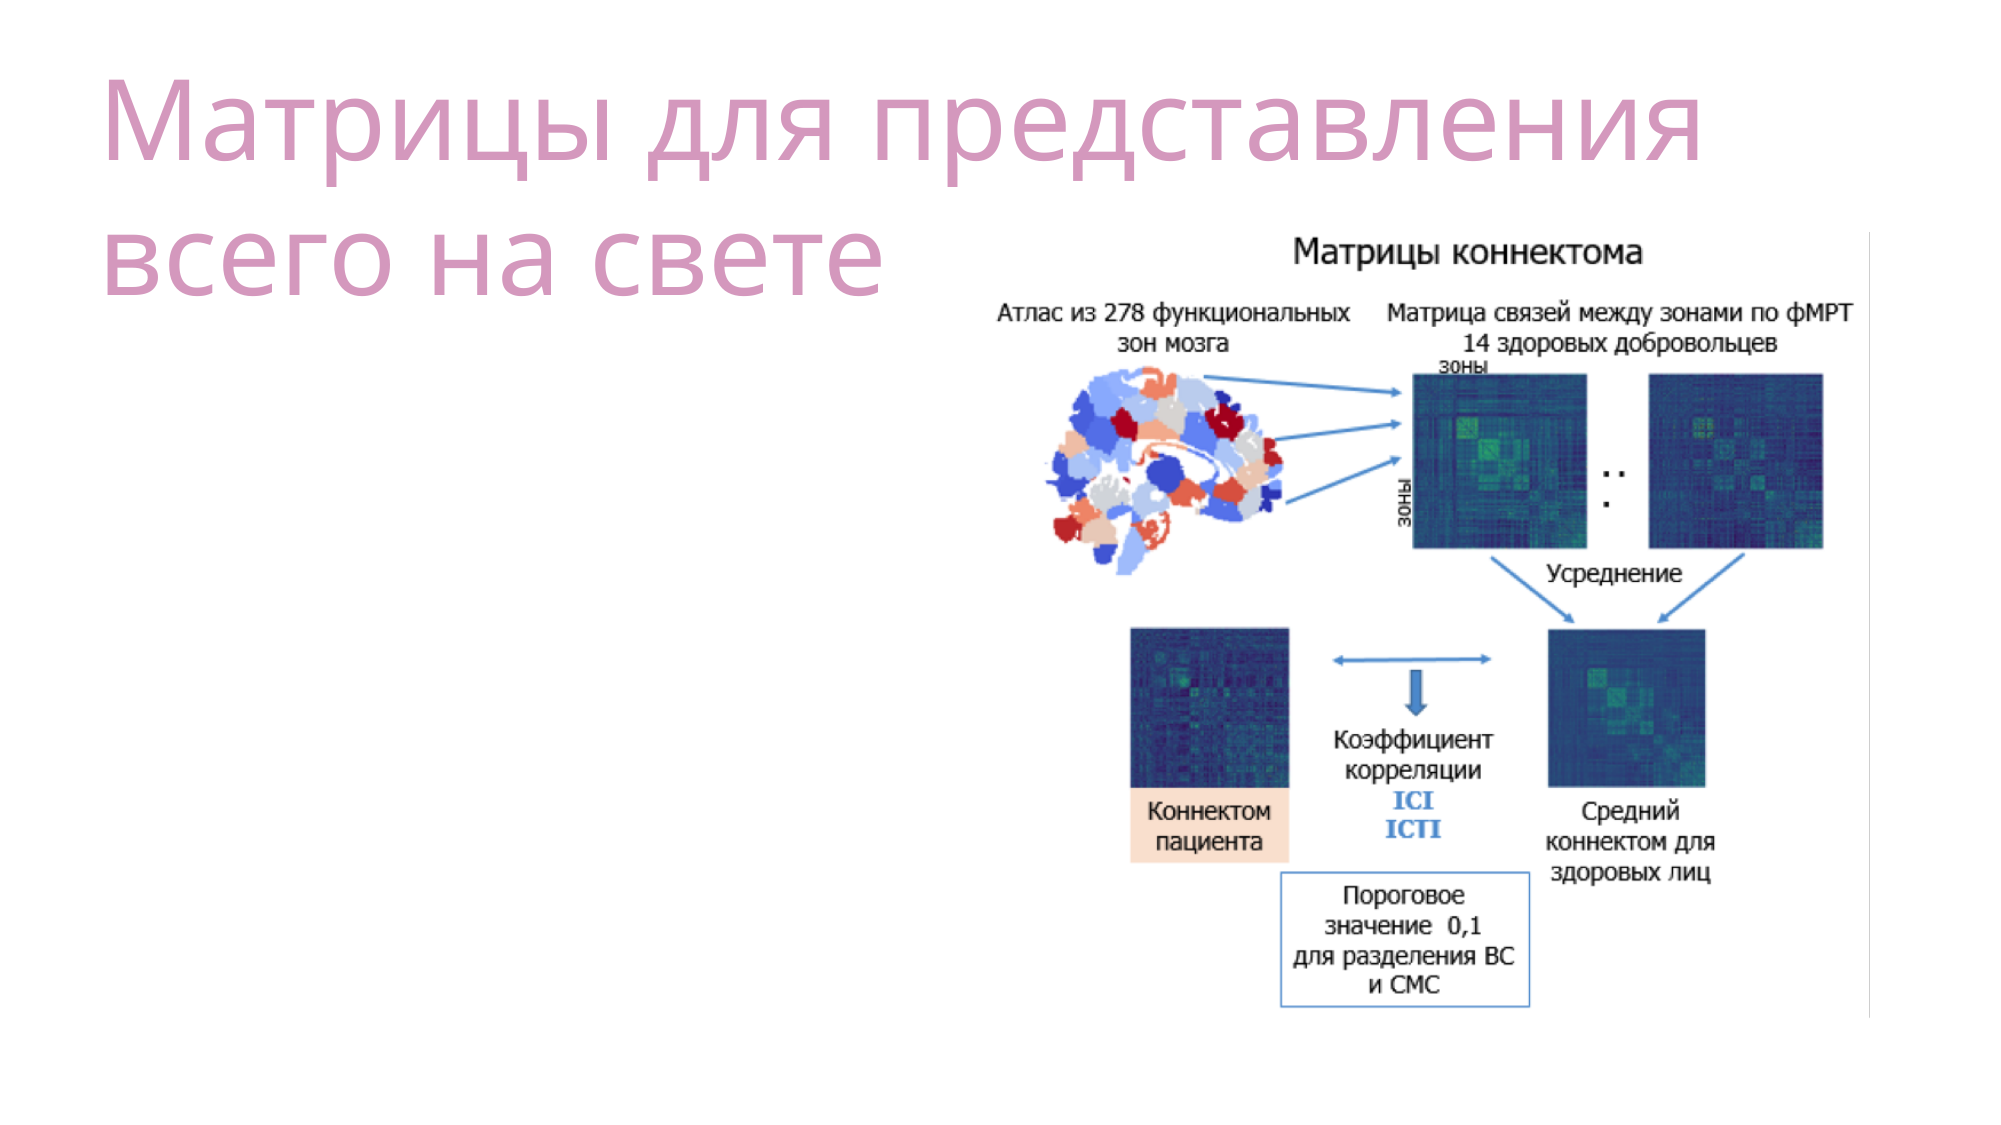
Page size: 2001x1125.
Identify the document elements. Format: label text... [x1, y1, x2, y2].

text_box Матрицы для представления всего на свете [83, 40, 1921, 326]
picture [982, 232, 1871, 1019]
